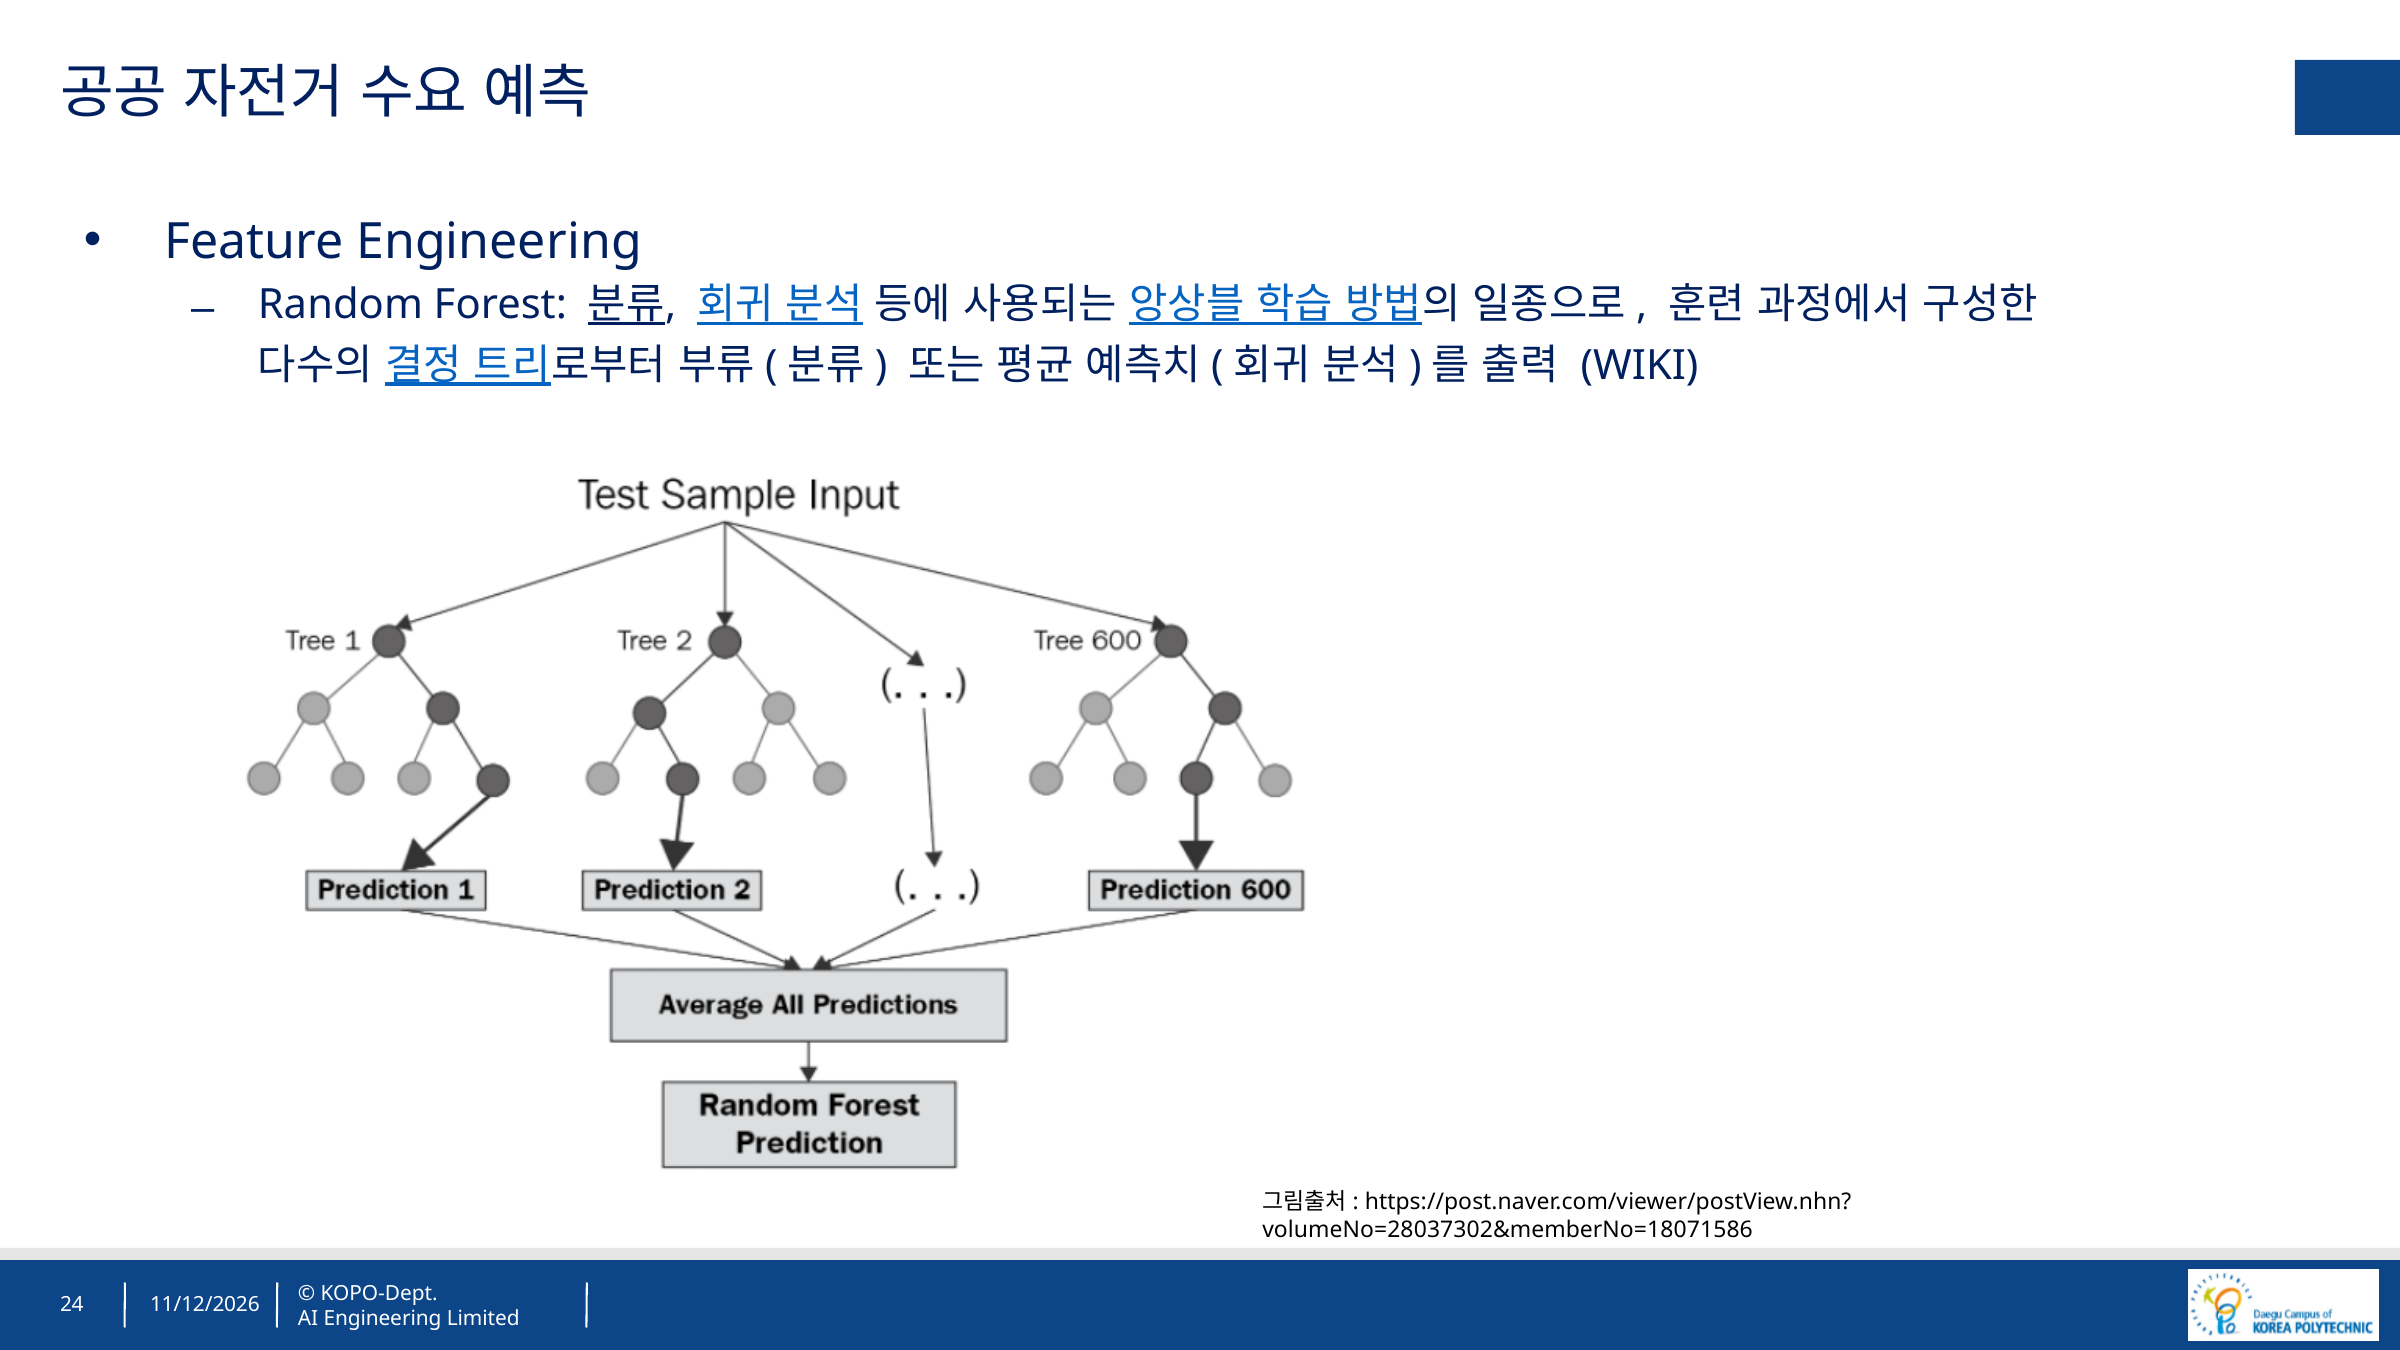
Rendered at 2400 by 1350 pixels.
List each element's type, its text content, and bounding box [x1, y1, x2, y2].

list 공공 자전거 수요 예측 [60, 54, 2235, 175]
picture [2188, 1269, 2379, 1341]
list Feature Engineering Random Forest: 분류, 회귀 분석 등에 사용되는 앙상블 학습 방법의 일종으로, 훈련 과정에서 구성한 다수의 결정 트리로부터 부류(분류) 또는 평균 예측치(회귀 분석)를 출력 (WIKI) [62, 197, 2141, 348]
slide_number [150, 1282, 270, 1328]
text_box 그림출처: https://post.naver.com/viewer/postView.nhn?volumeNo=28037302&memberNo=18071586 [1247, 1179, 2308, 1250]
picture [209, 436, 1392, 1202]
slide_number 24 [60, 1282, 120, 1328]
